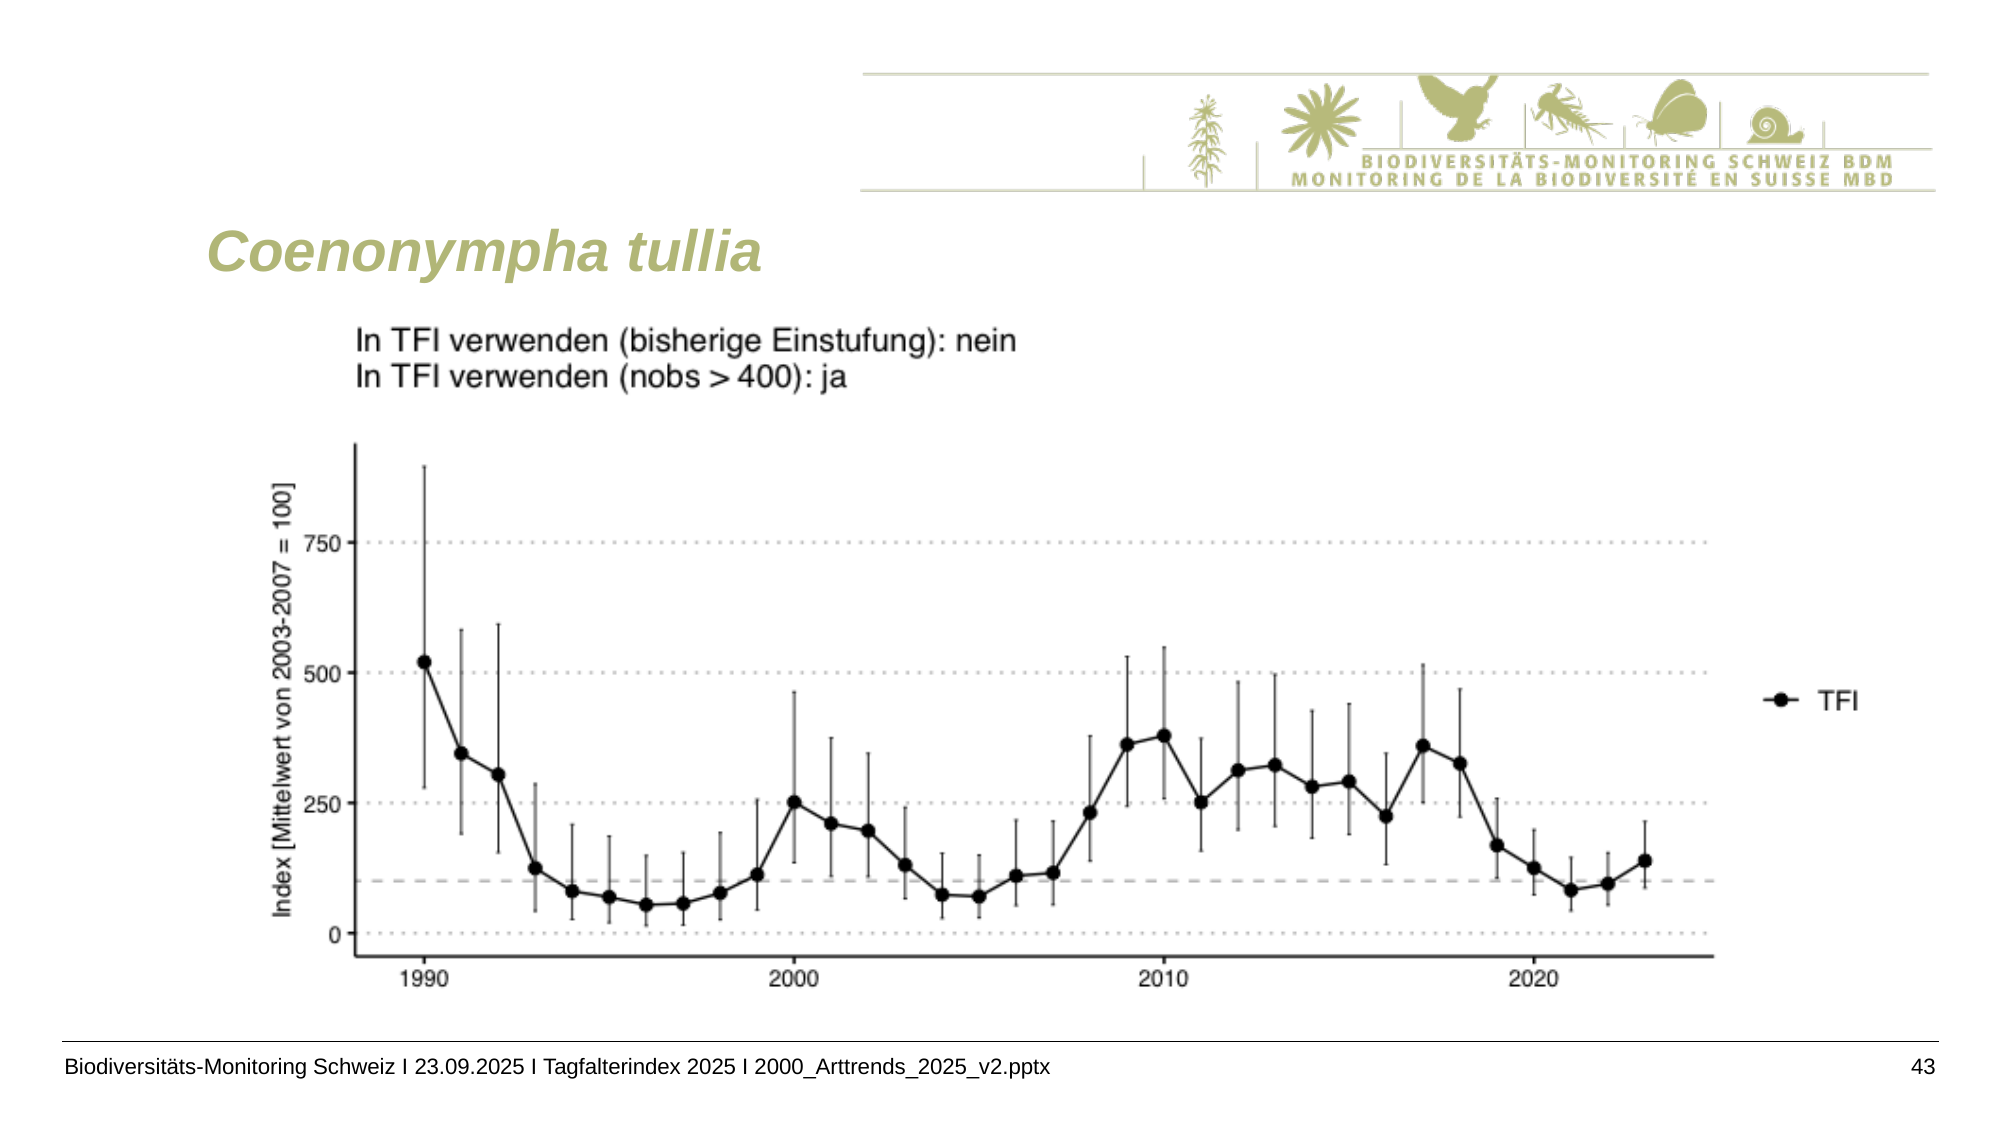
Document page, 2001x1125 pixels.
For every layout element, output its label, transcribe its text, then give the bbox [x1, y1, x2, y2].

picture [258, 312, 1890, 1038]
title Coenonympha tullia [206, 213, 1941, 301]
footer Biodiversitäts-Monitoring Schweiz I 23.09.2025 I Tagfalterindex 2025 I 2000_Arttrends_2025_v2.pptx [64, 1052, 1287, 1080]
